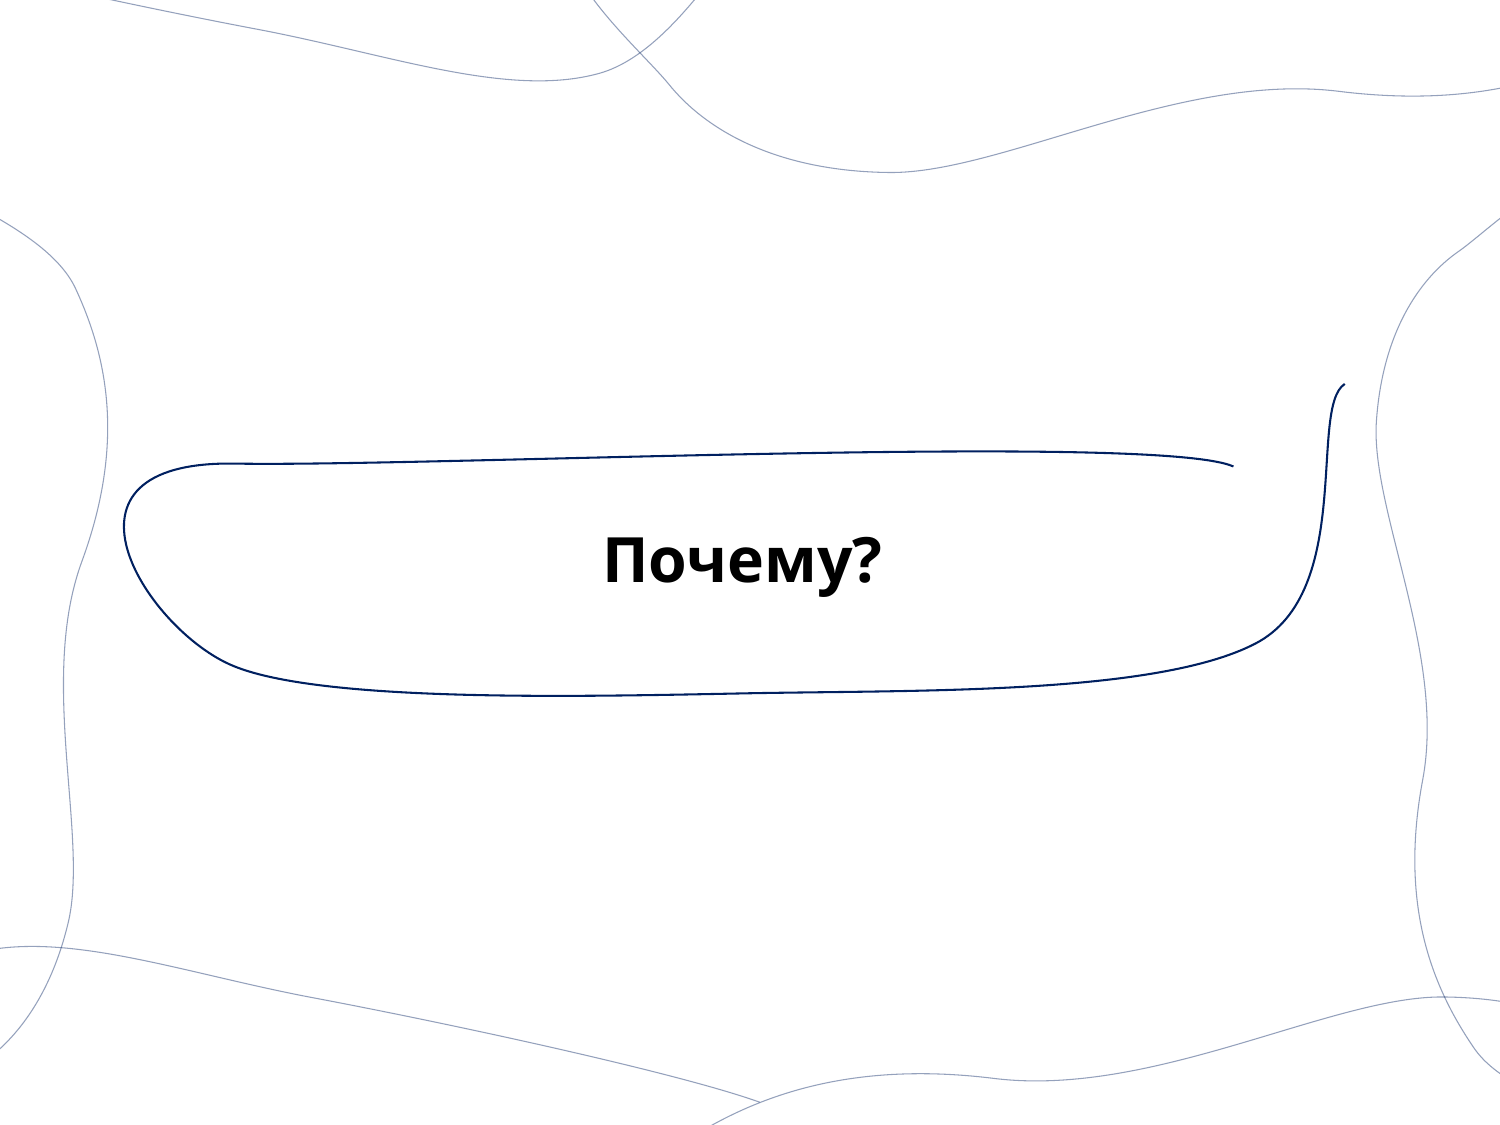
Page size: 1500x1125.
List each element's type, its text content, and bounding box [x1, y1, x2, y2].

text_box [0, 945, 760, 1125]
text_box [1375, 217, 1500, 1000]
text_box [122, 383, 1346, 697]
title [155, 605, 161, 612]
text_box [0, 218, 109, 947]
text_box [592, 0, 1500, 174]
text_box [710, 995, 1500, 1125]
text_box [107, 0, 639, 82]
title Почему? [1294, 513, 1330, 612]
